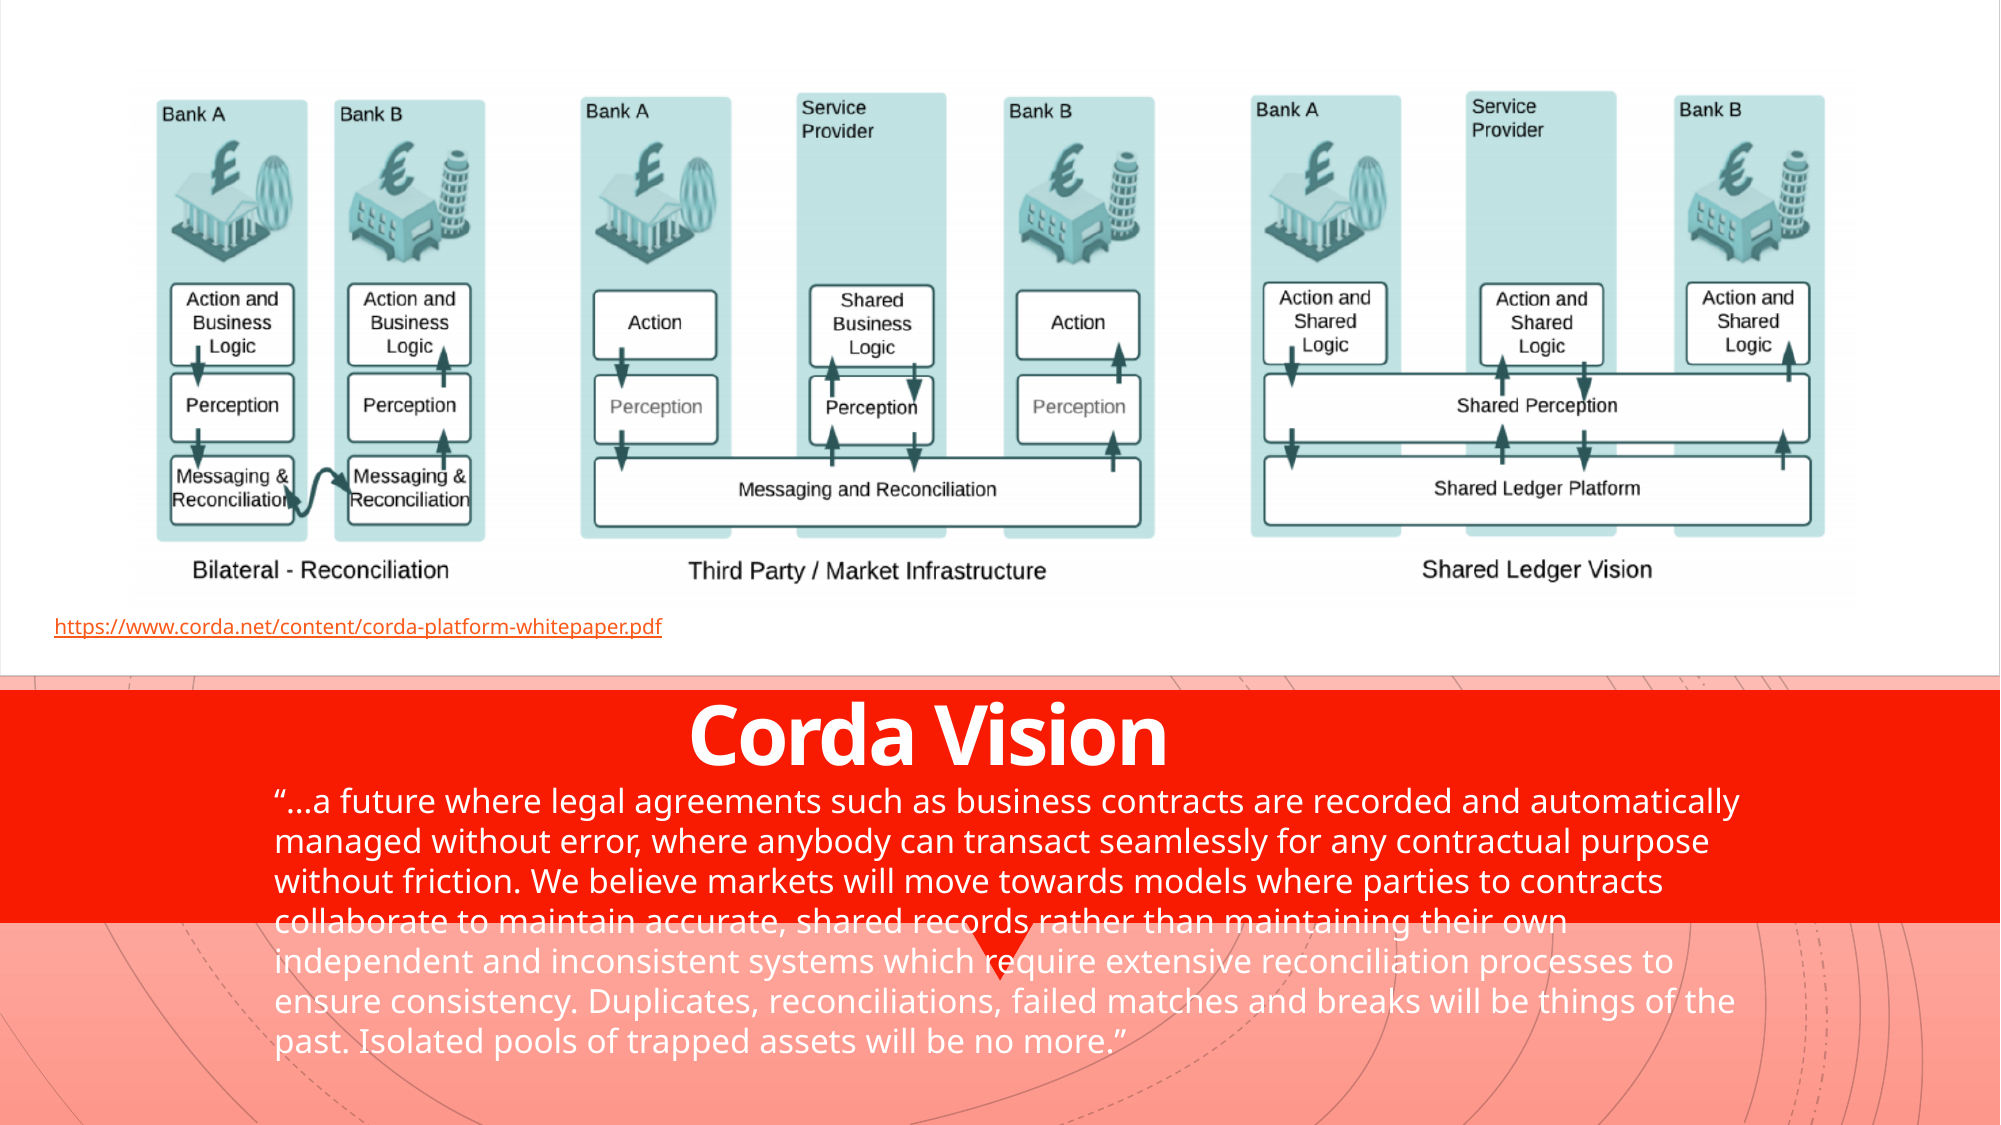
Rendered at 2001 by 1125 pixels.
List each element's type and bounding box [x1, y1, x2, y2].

text_box [0, 981, 2000, 1125]
text_box [0, 689, 2000, 981]
text_box [0, 0, 2000, 689]
list [45, 29, 1984, 652]
